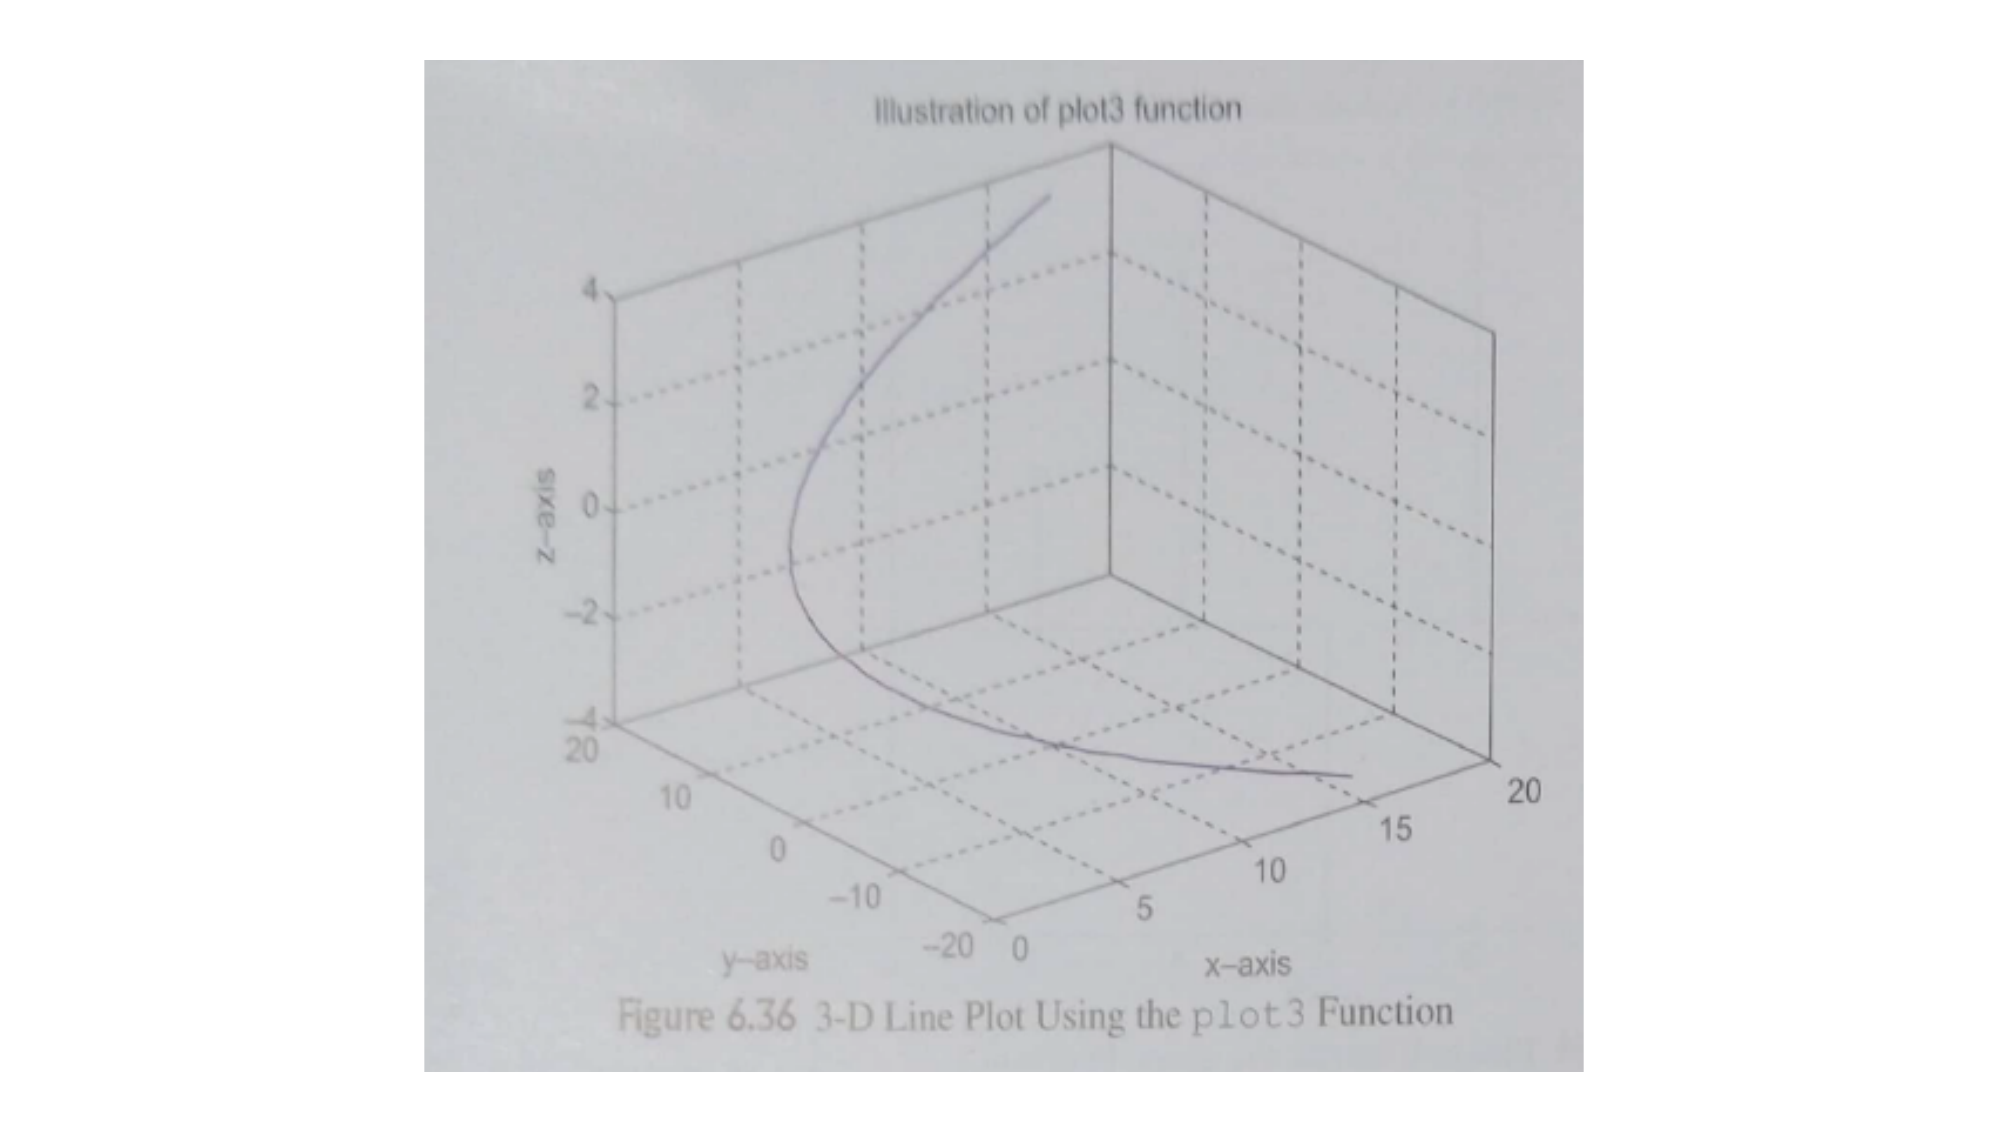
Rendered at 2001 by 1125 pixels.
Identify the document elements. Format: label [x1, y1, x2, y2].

picture [424, 60, 1584, 1072]
